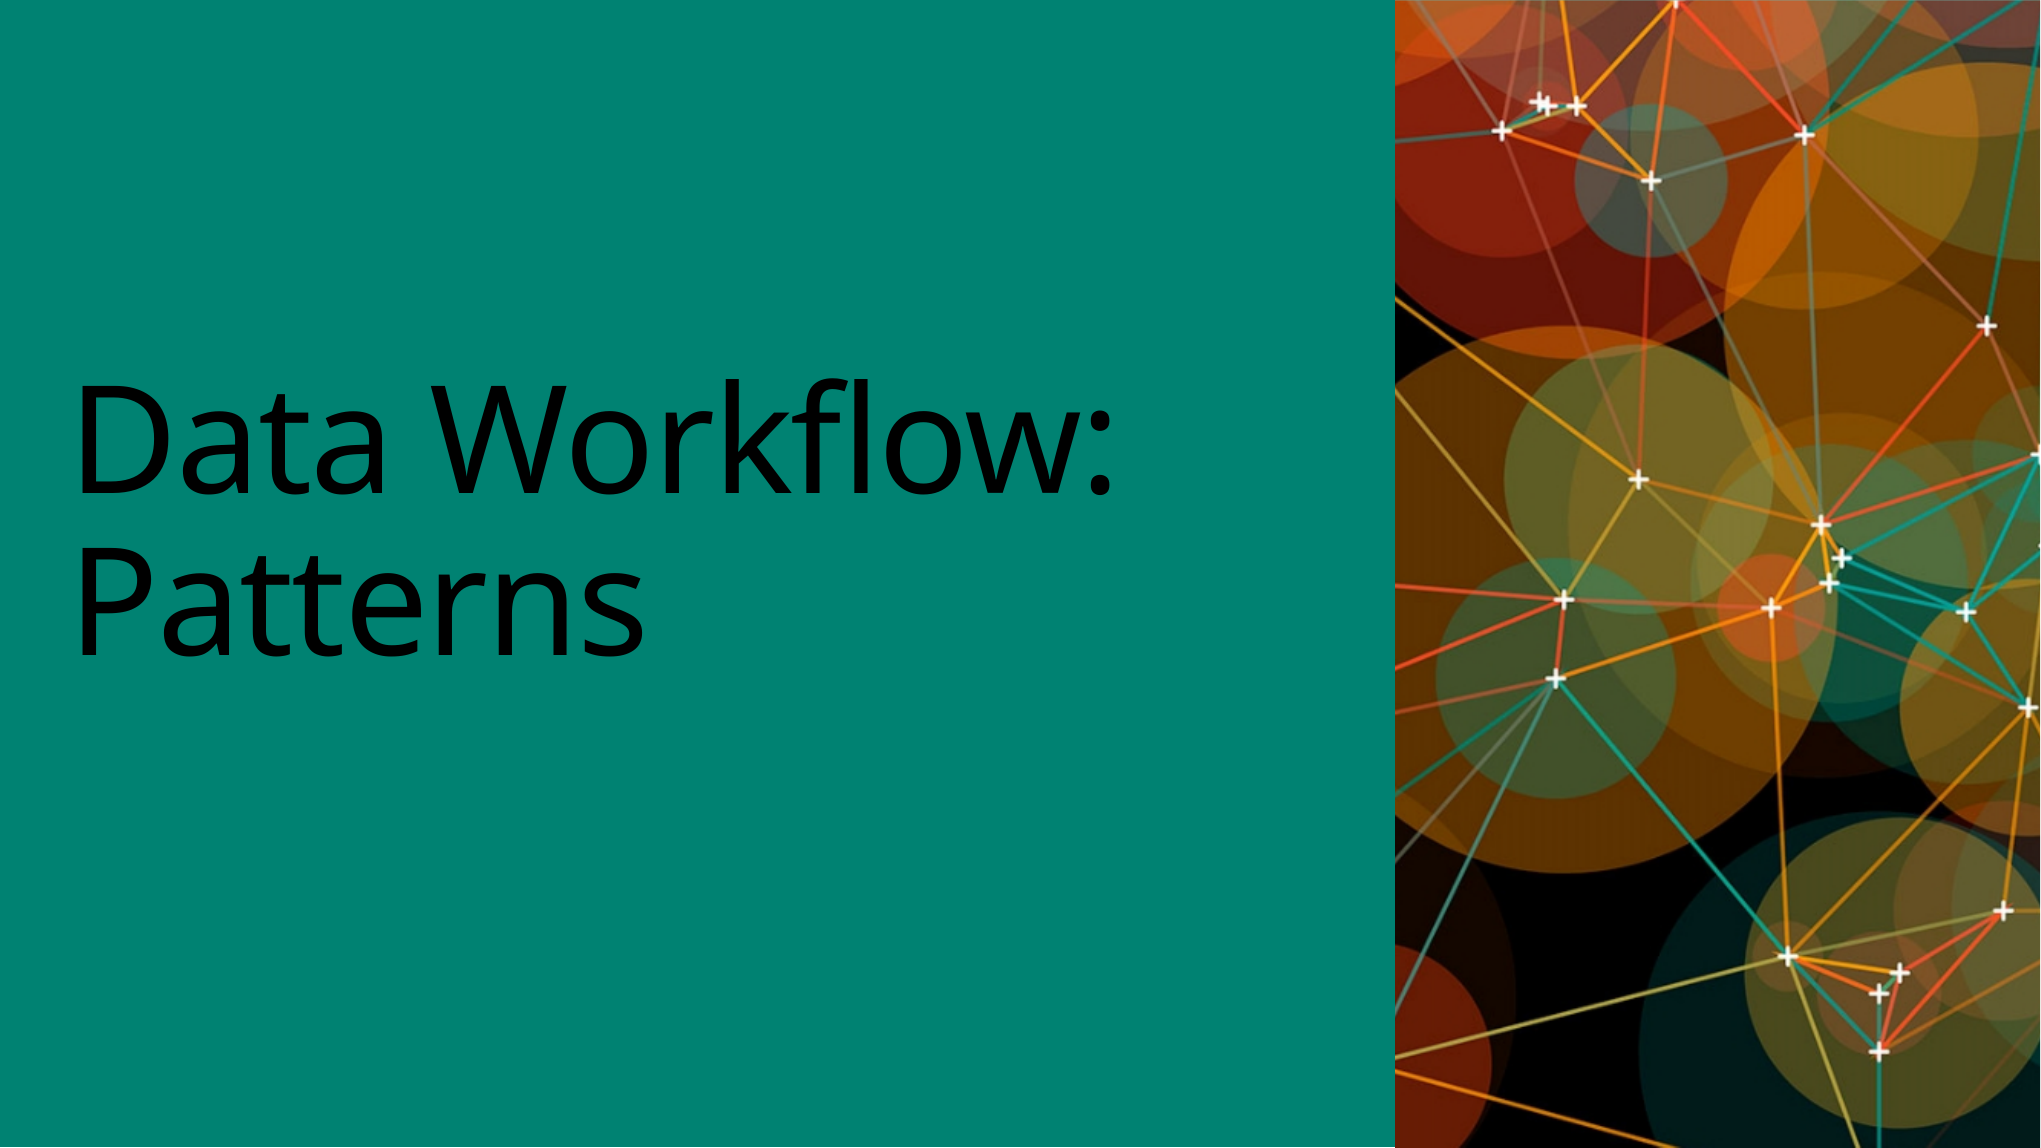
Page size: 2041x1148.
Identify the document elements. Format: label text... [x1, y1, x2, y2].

picture [1395, 1, 2040, 1148]
title Data Workflow: Patterns [45, 348, 1396, 543]
